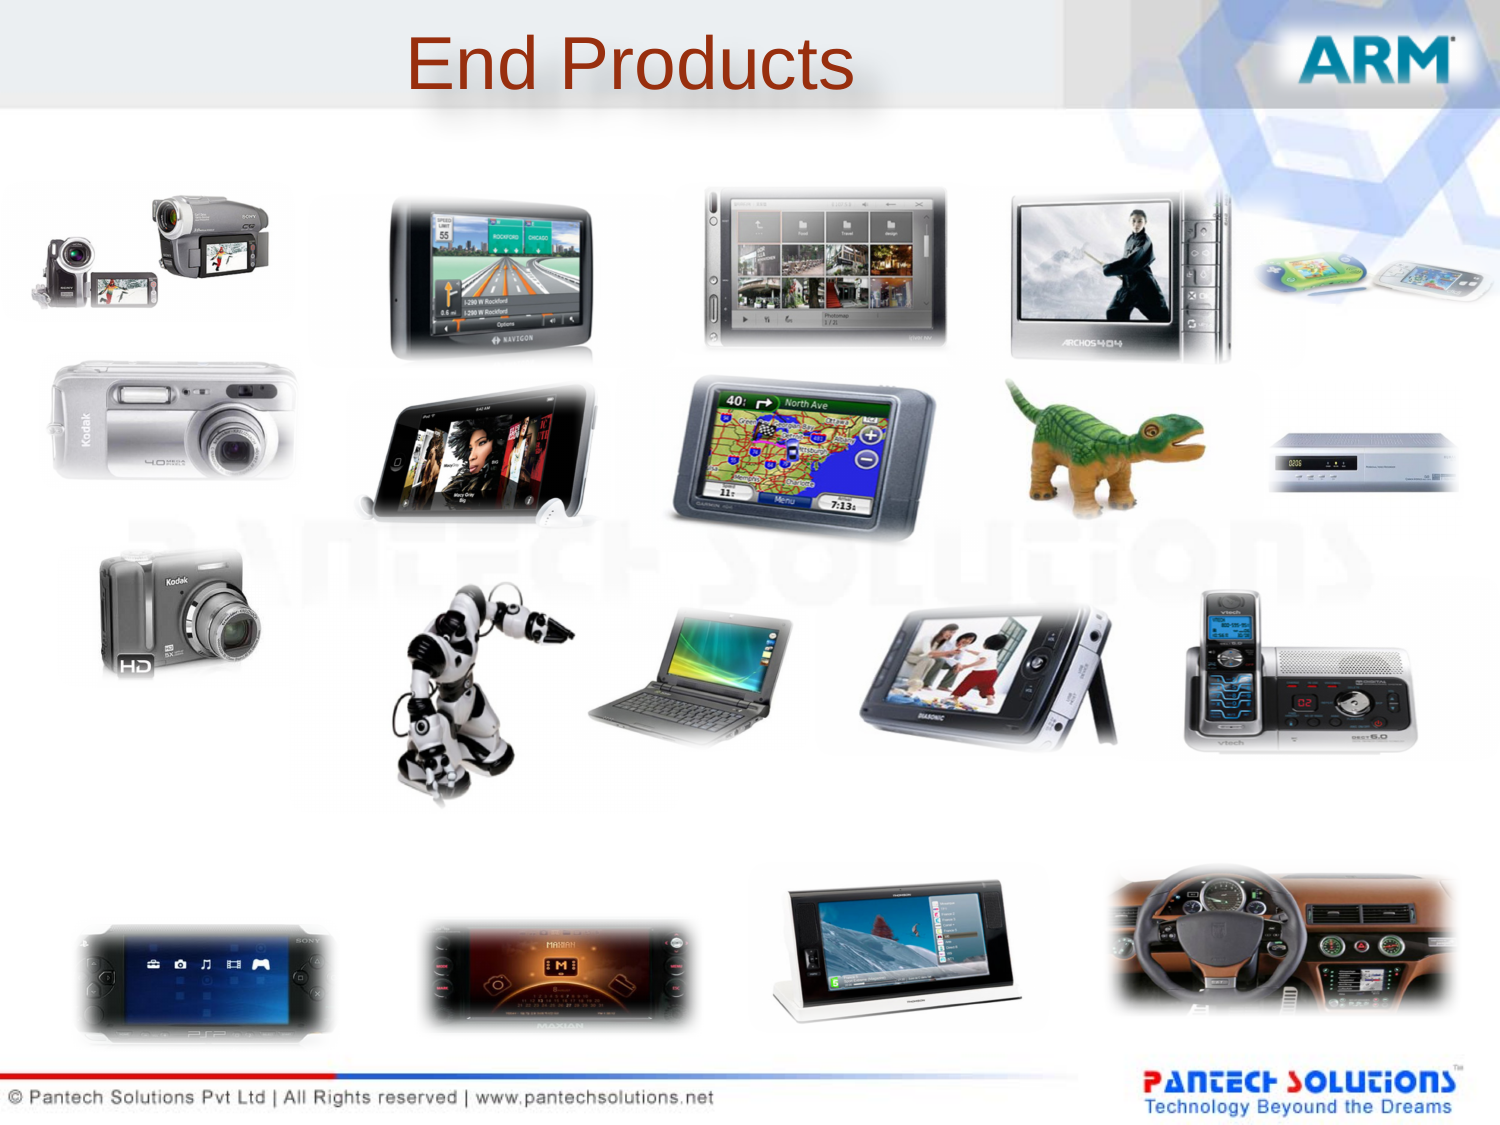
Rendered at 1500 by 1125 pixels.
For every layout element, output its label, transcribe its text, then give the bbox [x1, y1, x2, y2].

title End Products [74, 6, 1188, 113]
picture [0, 0, 1500, 1125]
